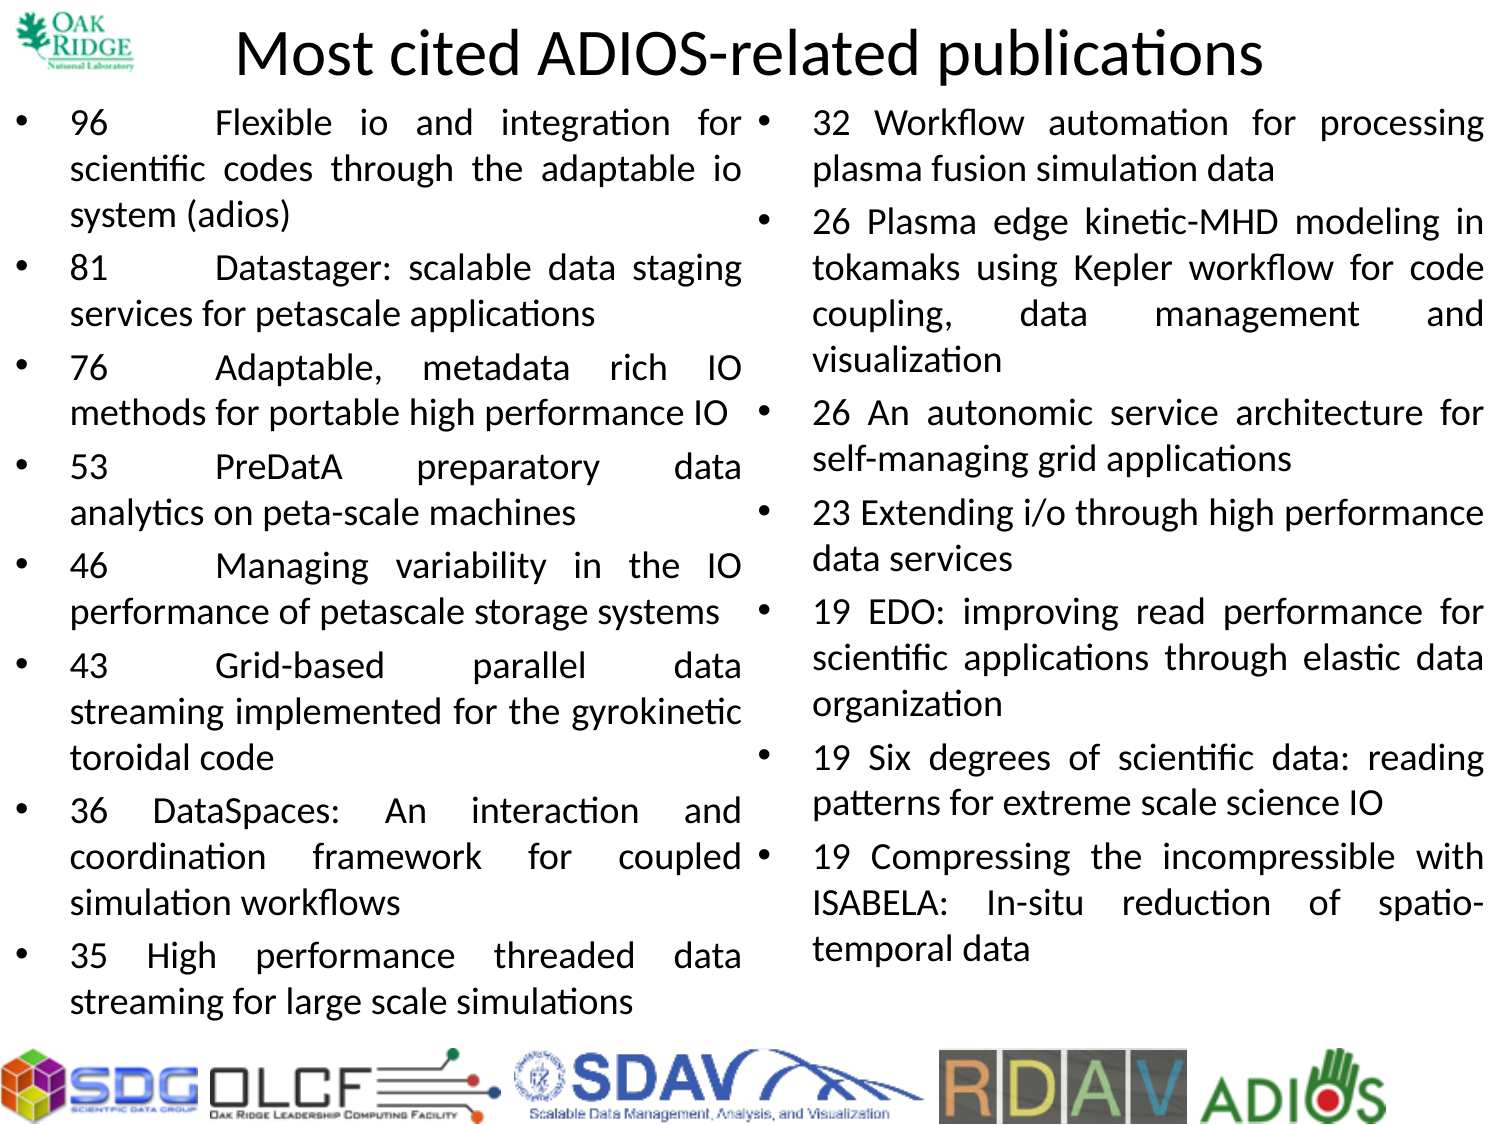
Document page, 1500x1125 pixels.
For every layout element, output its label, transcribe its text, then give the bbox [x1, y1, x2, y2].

picture [939, 1049, 1187, 1124]
picture [514, 1049, 926, 1124]
picture [0, 1049, 198, 1124]
picture [1200, 1049, 1386, 1124]
list 96 Flexible io and integration for scientific codes through the adaptable io system (adios) 81 Datastager: scalable data staging services for petascale applications 76 Adaptable, metadata rich IO methods for portable high performance IO 53 PreDatA preparatory data analytics on peta-scale machines 46 Managing variability in the IO performance of petascale storage systems 43 Grid-based parallel data streaming implemented for the gyrokinetic toroidal code 36 DataSpaces: An interaction and coordination framework for coupled simulation workflows 35 High performance threaded data streaming for large scale simulations 32 Workflow automation for processing plasma fusion simulation data 26 Plasma edge kinetic-MHD modeling in tokamaks using Kepler workflow for code coupling, data management and visualization 26 An autonomic service architecture for self-managing grid applications 23 Extending i/o through high performance data services 19 EDO: improving read performance for scientific applications through elastic data organization 19 Six degrees of scientific data: reading patterns for extreme scale science IO 19 Compressing the incompressible with ISABELA: In-situ reduction of spatio-temporal data [0, 89, 1500, 1049]
picture [210, 1049, 501, 1124]
title Most cited ADIOS-related publications [0, 7, 1500, 89]
